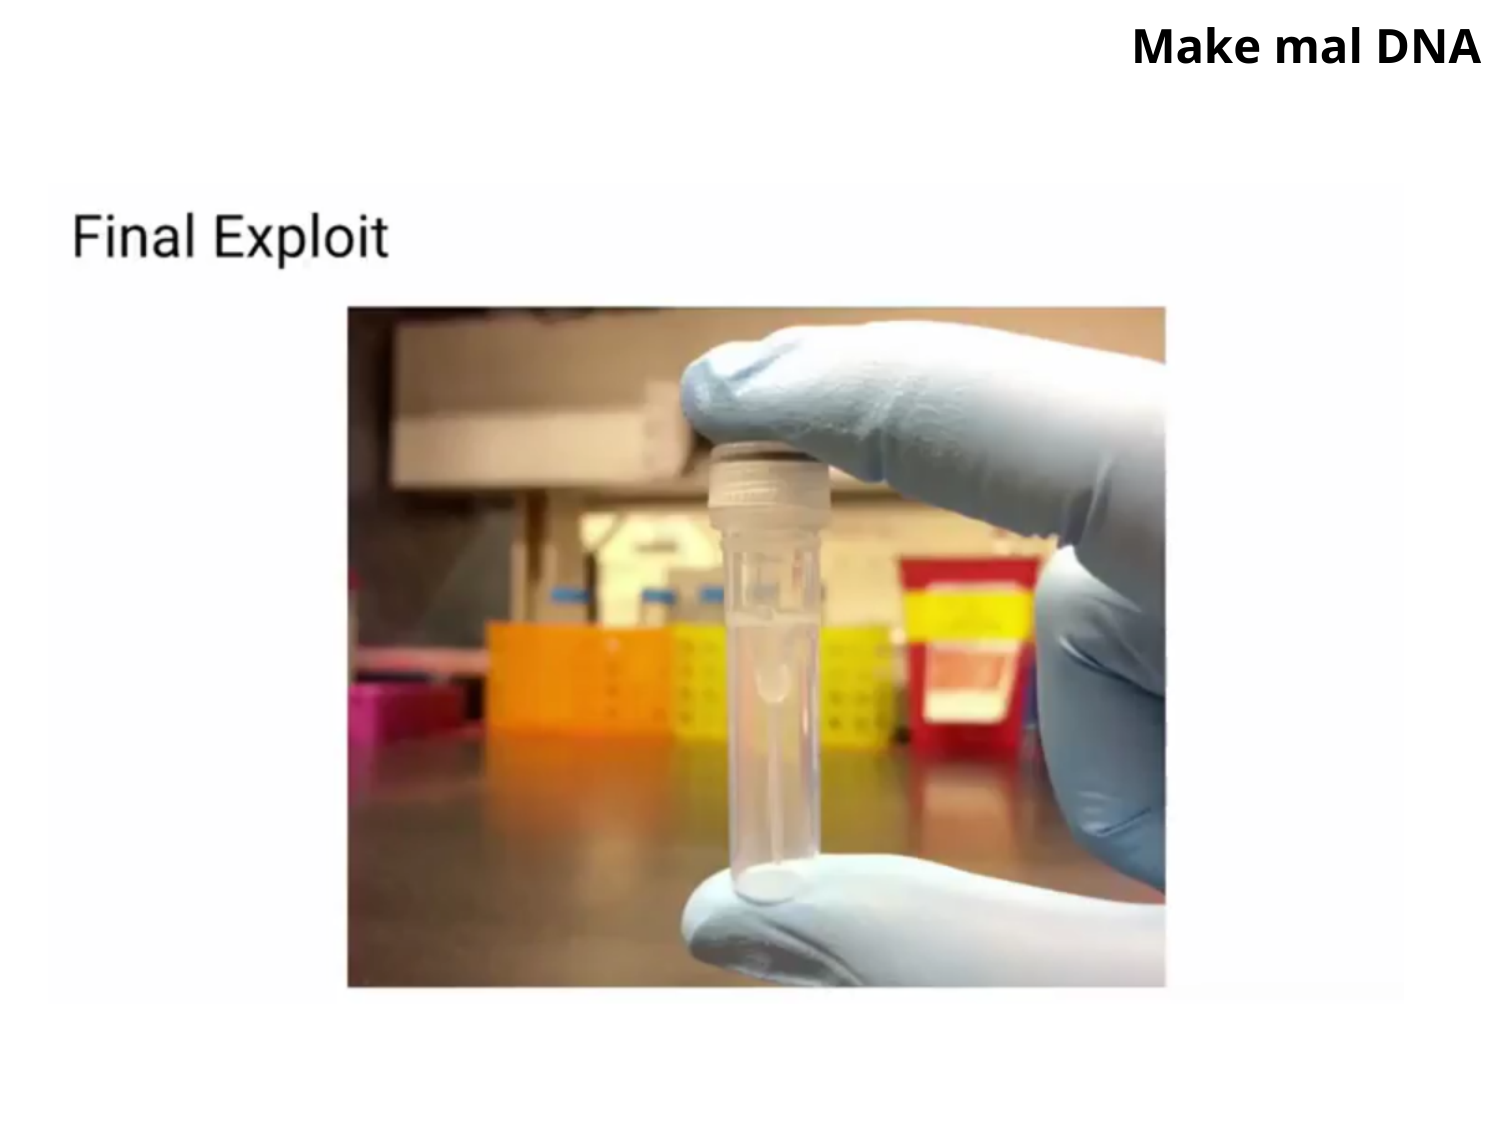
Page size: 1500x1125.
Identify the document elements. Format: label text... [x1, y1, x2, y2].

text_box Make mal DNA [1115, 0, 1500, 98]
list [48, 183, 1404, 1004]
